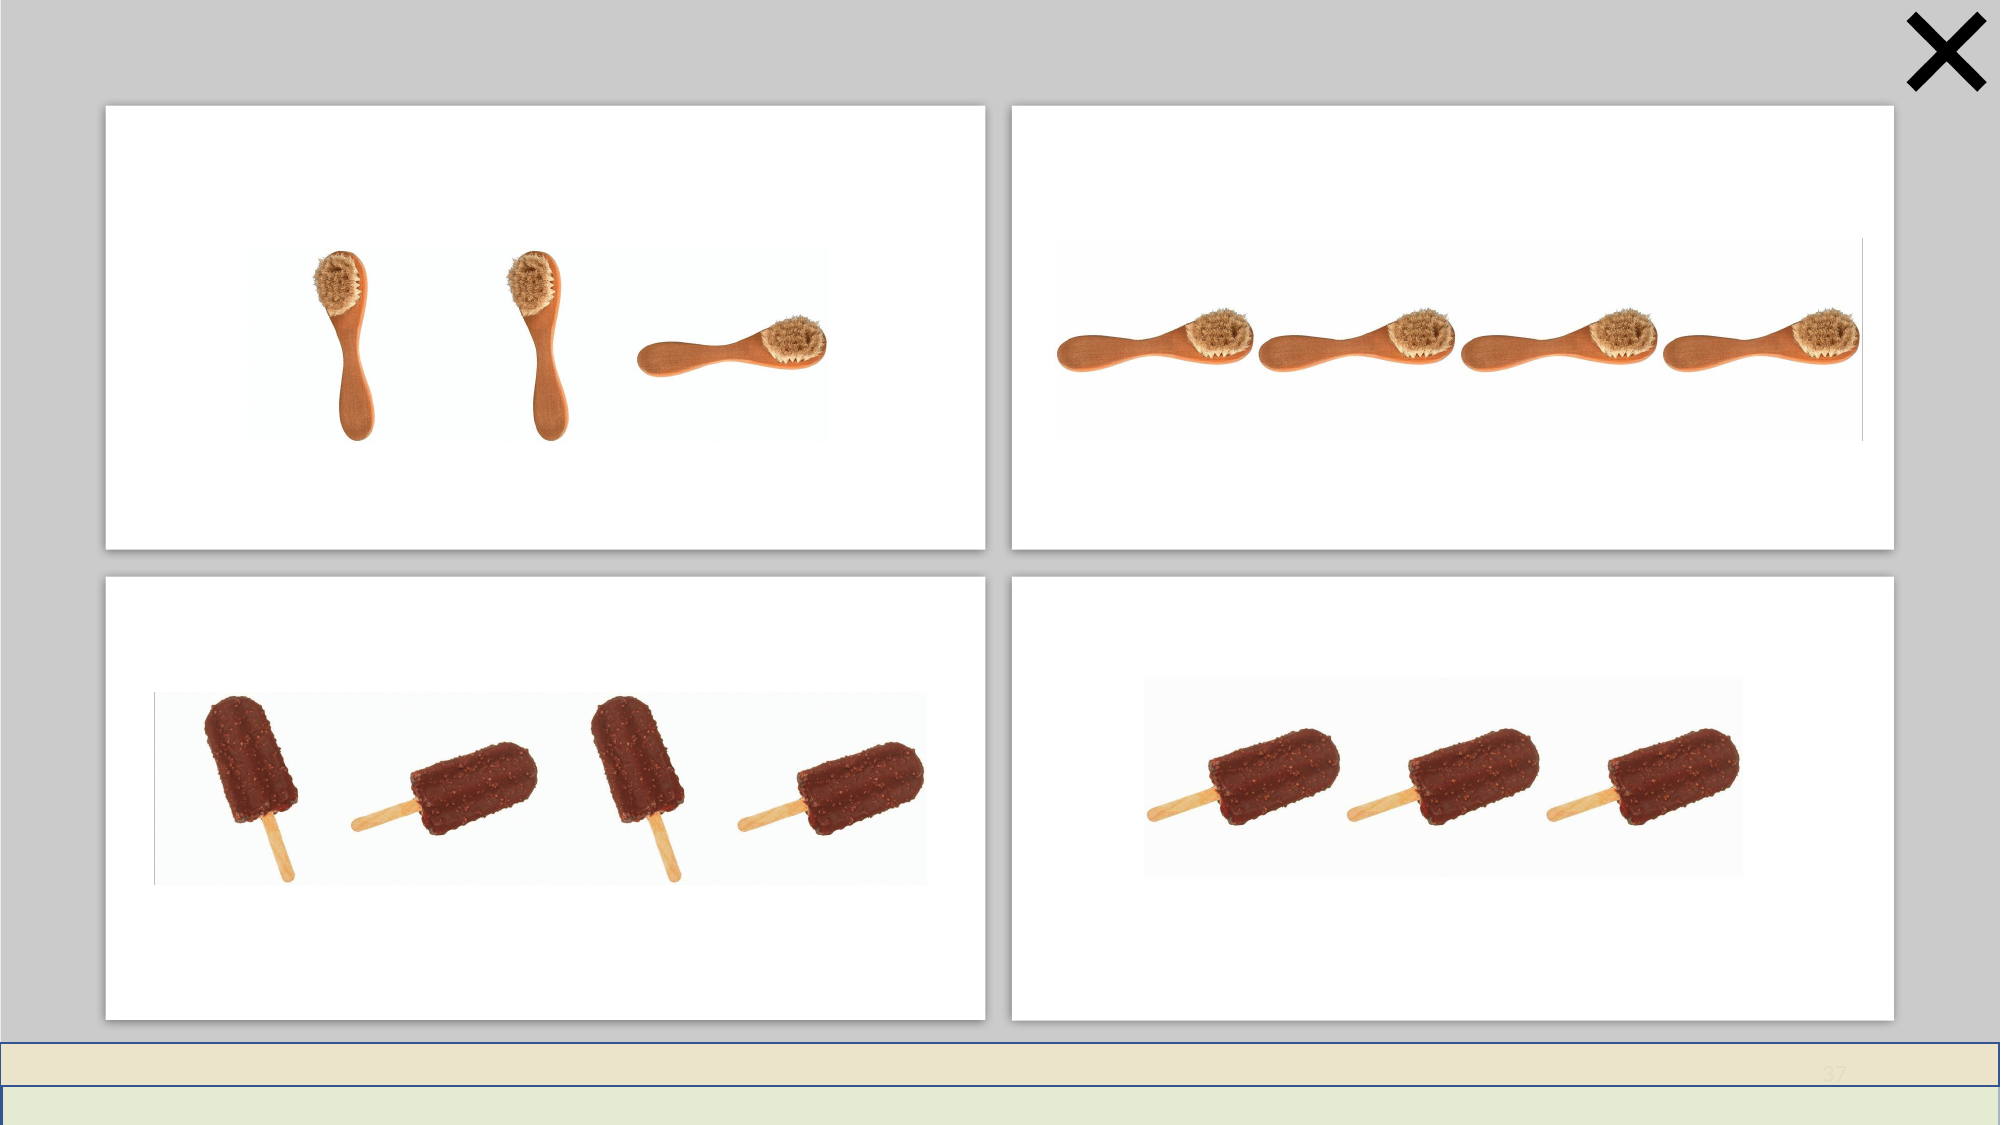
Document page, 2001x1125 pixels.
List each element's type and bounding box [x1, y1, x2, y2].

text_box [1011, 104, 1895, 551]
text_box [104, 104, 986, 551]
picture [1054, 238, 1863, 441]
text_box [104, 576, 986, 1021]
picture [1892, 0, 2000, 106]
text_box [0, 0, 2000, 1042]
picture [245, 248, 829, 443]
text_box [1011, 576, 1895, 1022]
picture [1144, 677, 1743, 877]
picture [154, 692, 927, 886]
text_box [0, 1085, 2000, 1125]
text_box [0, 1042, 2000, 1085]
